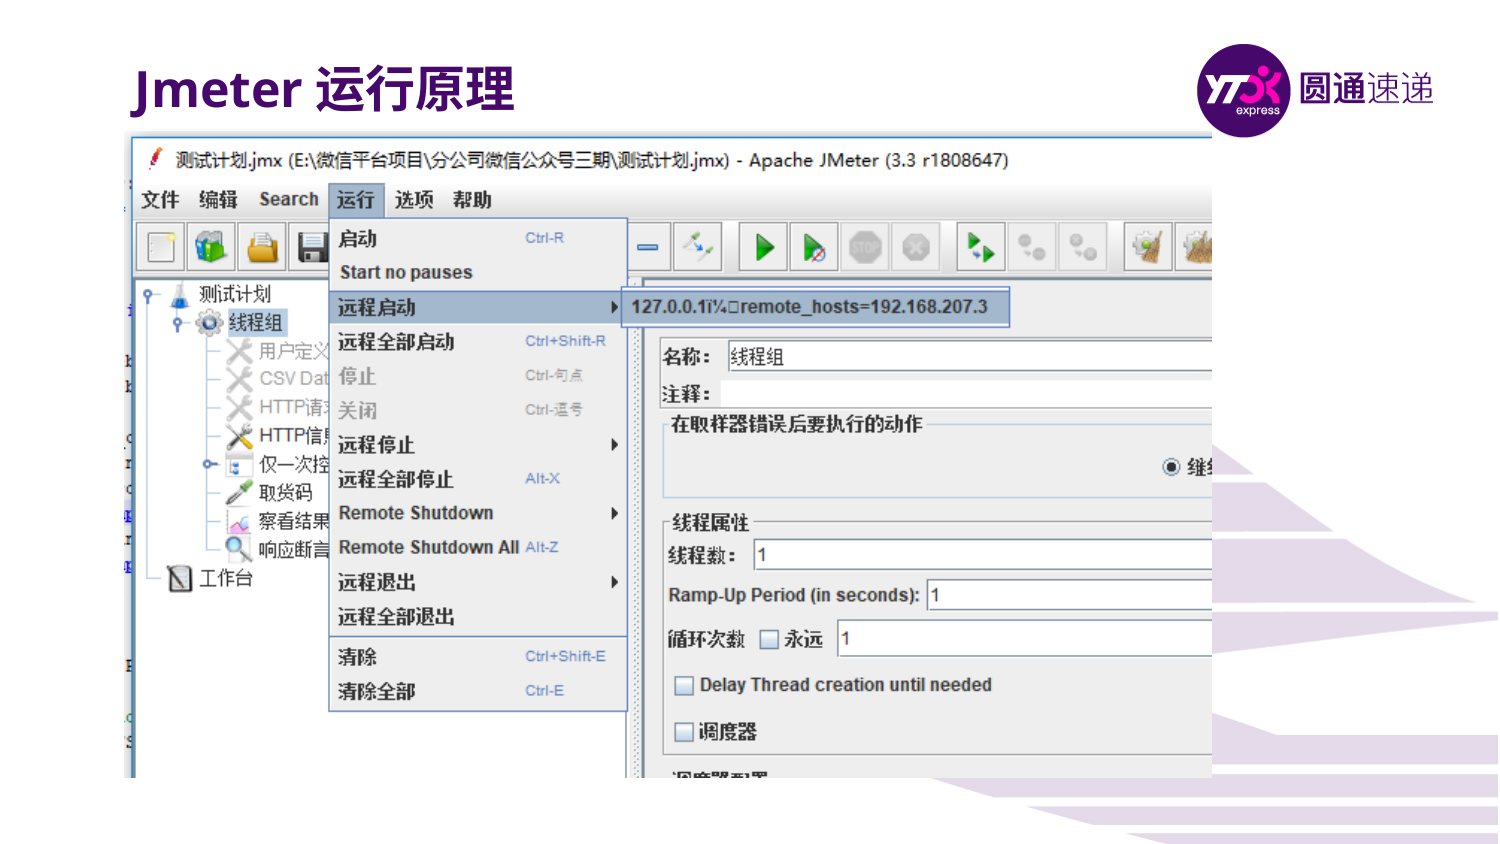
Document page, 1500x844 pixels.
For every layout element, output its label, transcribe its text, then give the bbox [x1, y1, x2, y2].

picture [0, 0, 1500, 844]
list Jmeter运行原理 [119, 57, 597, 138]
